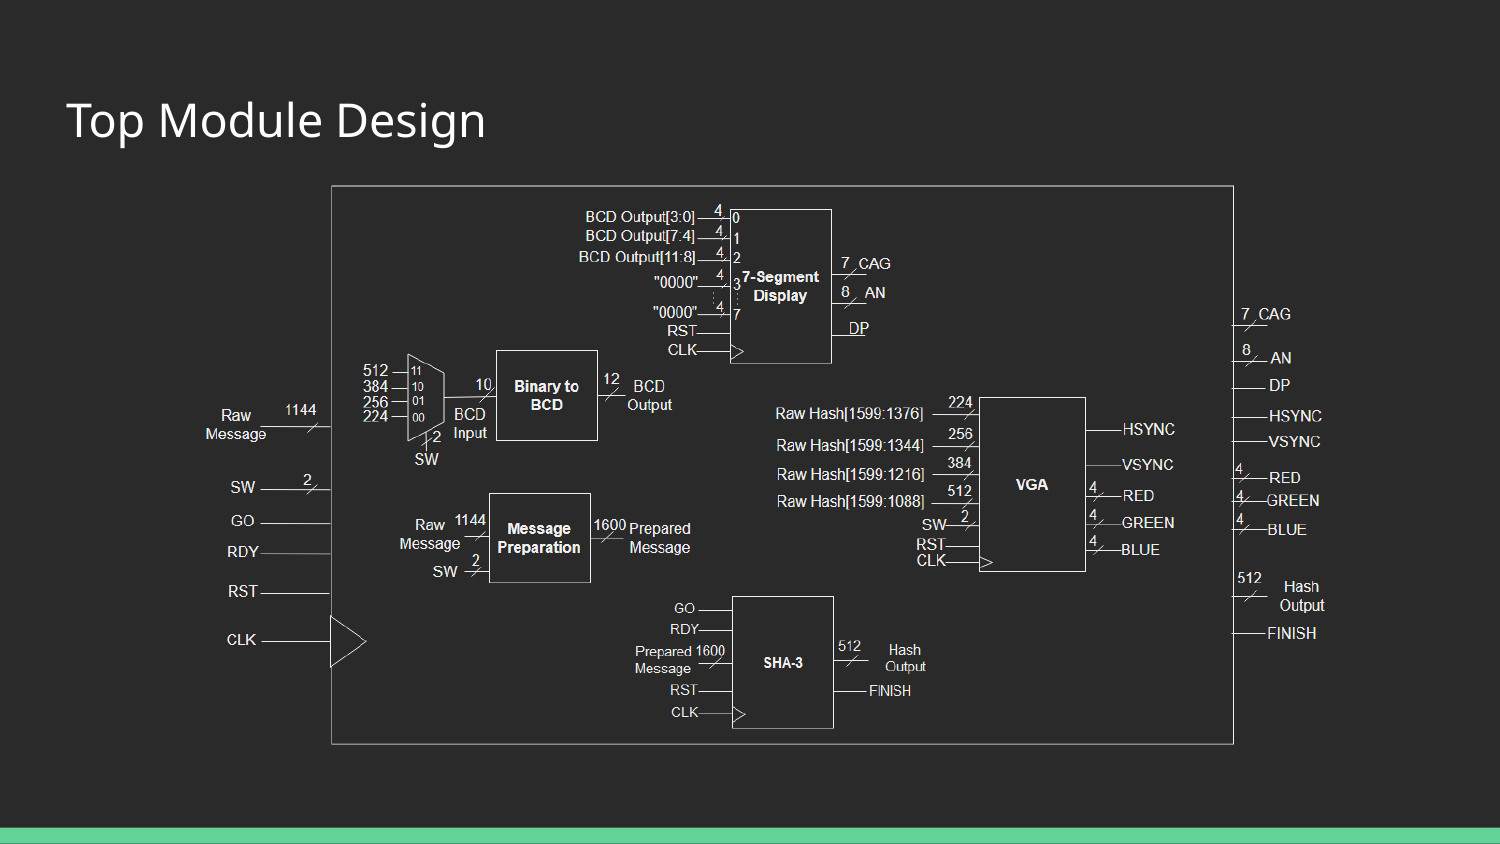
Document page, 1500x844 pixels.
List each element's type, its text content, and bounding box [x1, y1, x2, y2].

title Top Module Design [51, 72, 1449, 167]
picture [159, 159, 1341, 787]
